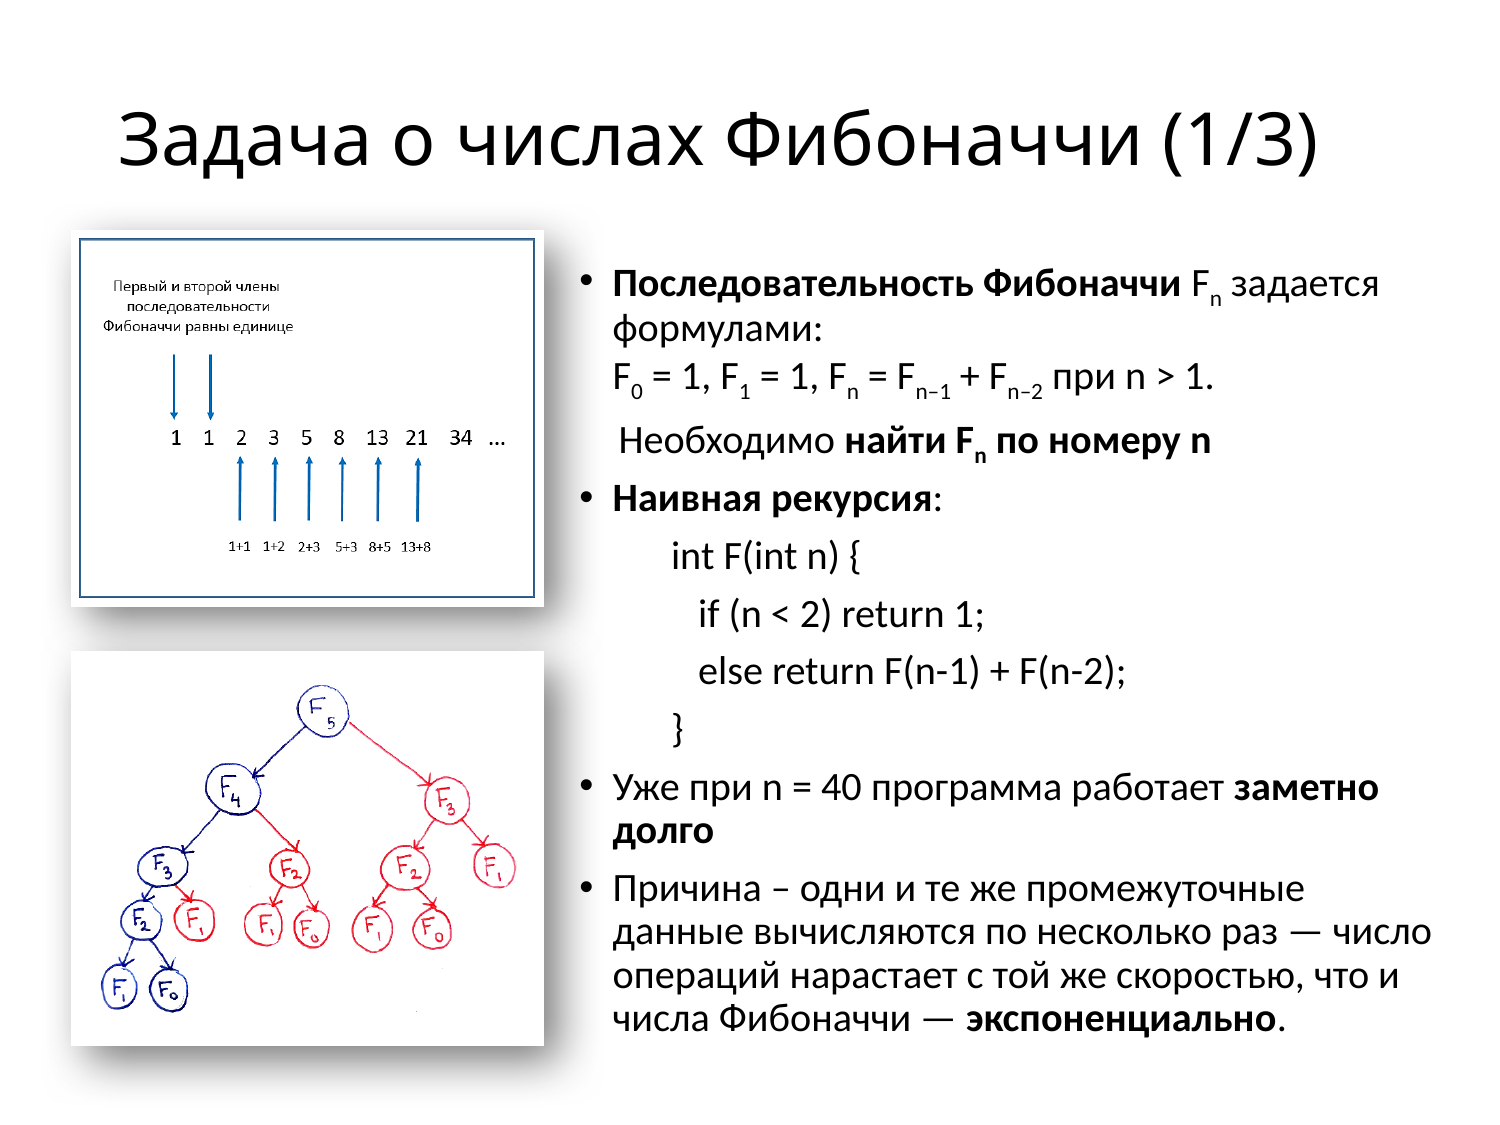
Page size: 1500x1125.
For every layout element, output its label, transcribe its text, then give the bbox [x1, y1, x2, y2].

list Последовательность Фибоначчи Fn задается формулами: F0 = 1, F1 = 1, Fn = Fn–1 + Fn–2 при n > 1. Необходимо найти Fn по номеру n Наивная рекурсия: int F(int n) { if (n < 2) return 1; else return F(n-1) + F(n-2); } Уже при n = 40 программа работает заметно долго Причина – одни и те же промежуточные данные вычисляются по несколько раз — число операций нарастает с той же скоростью, что и числа Фибоначчи — экспоненциально. [564, 249, 1448, 1066]
picture [71, 651, 544, 1046]
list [71, 230, 544, 607]
title Задача о числах Фибоначчи (1/3) [103, 59, 1397, 225]
